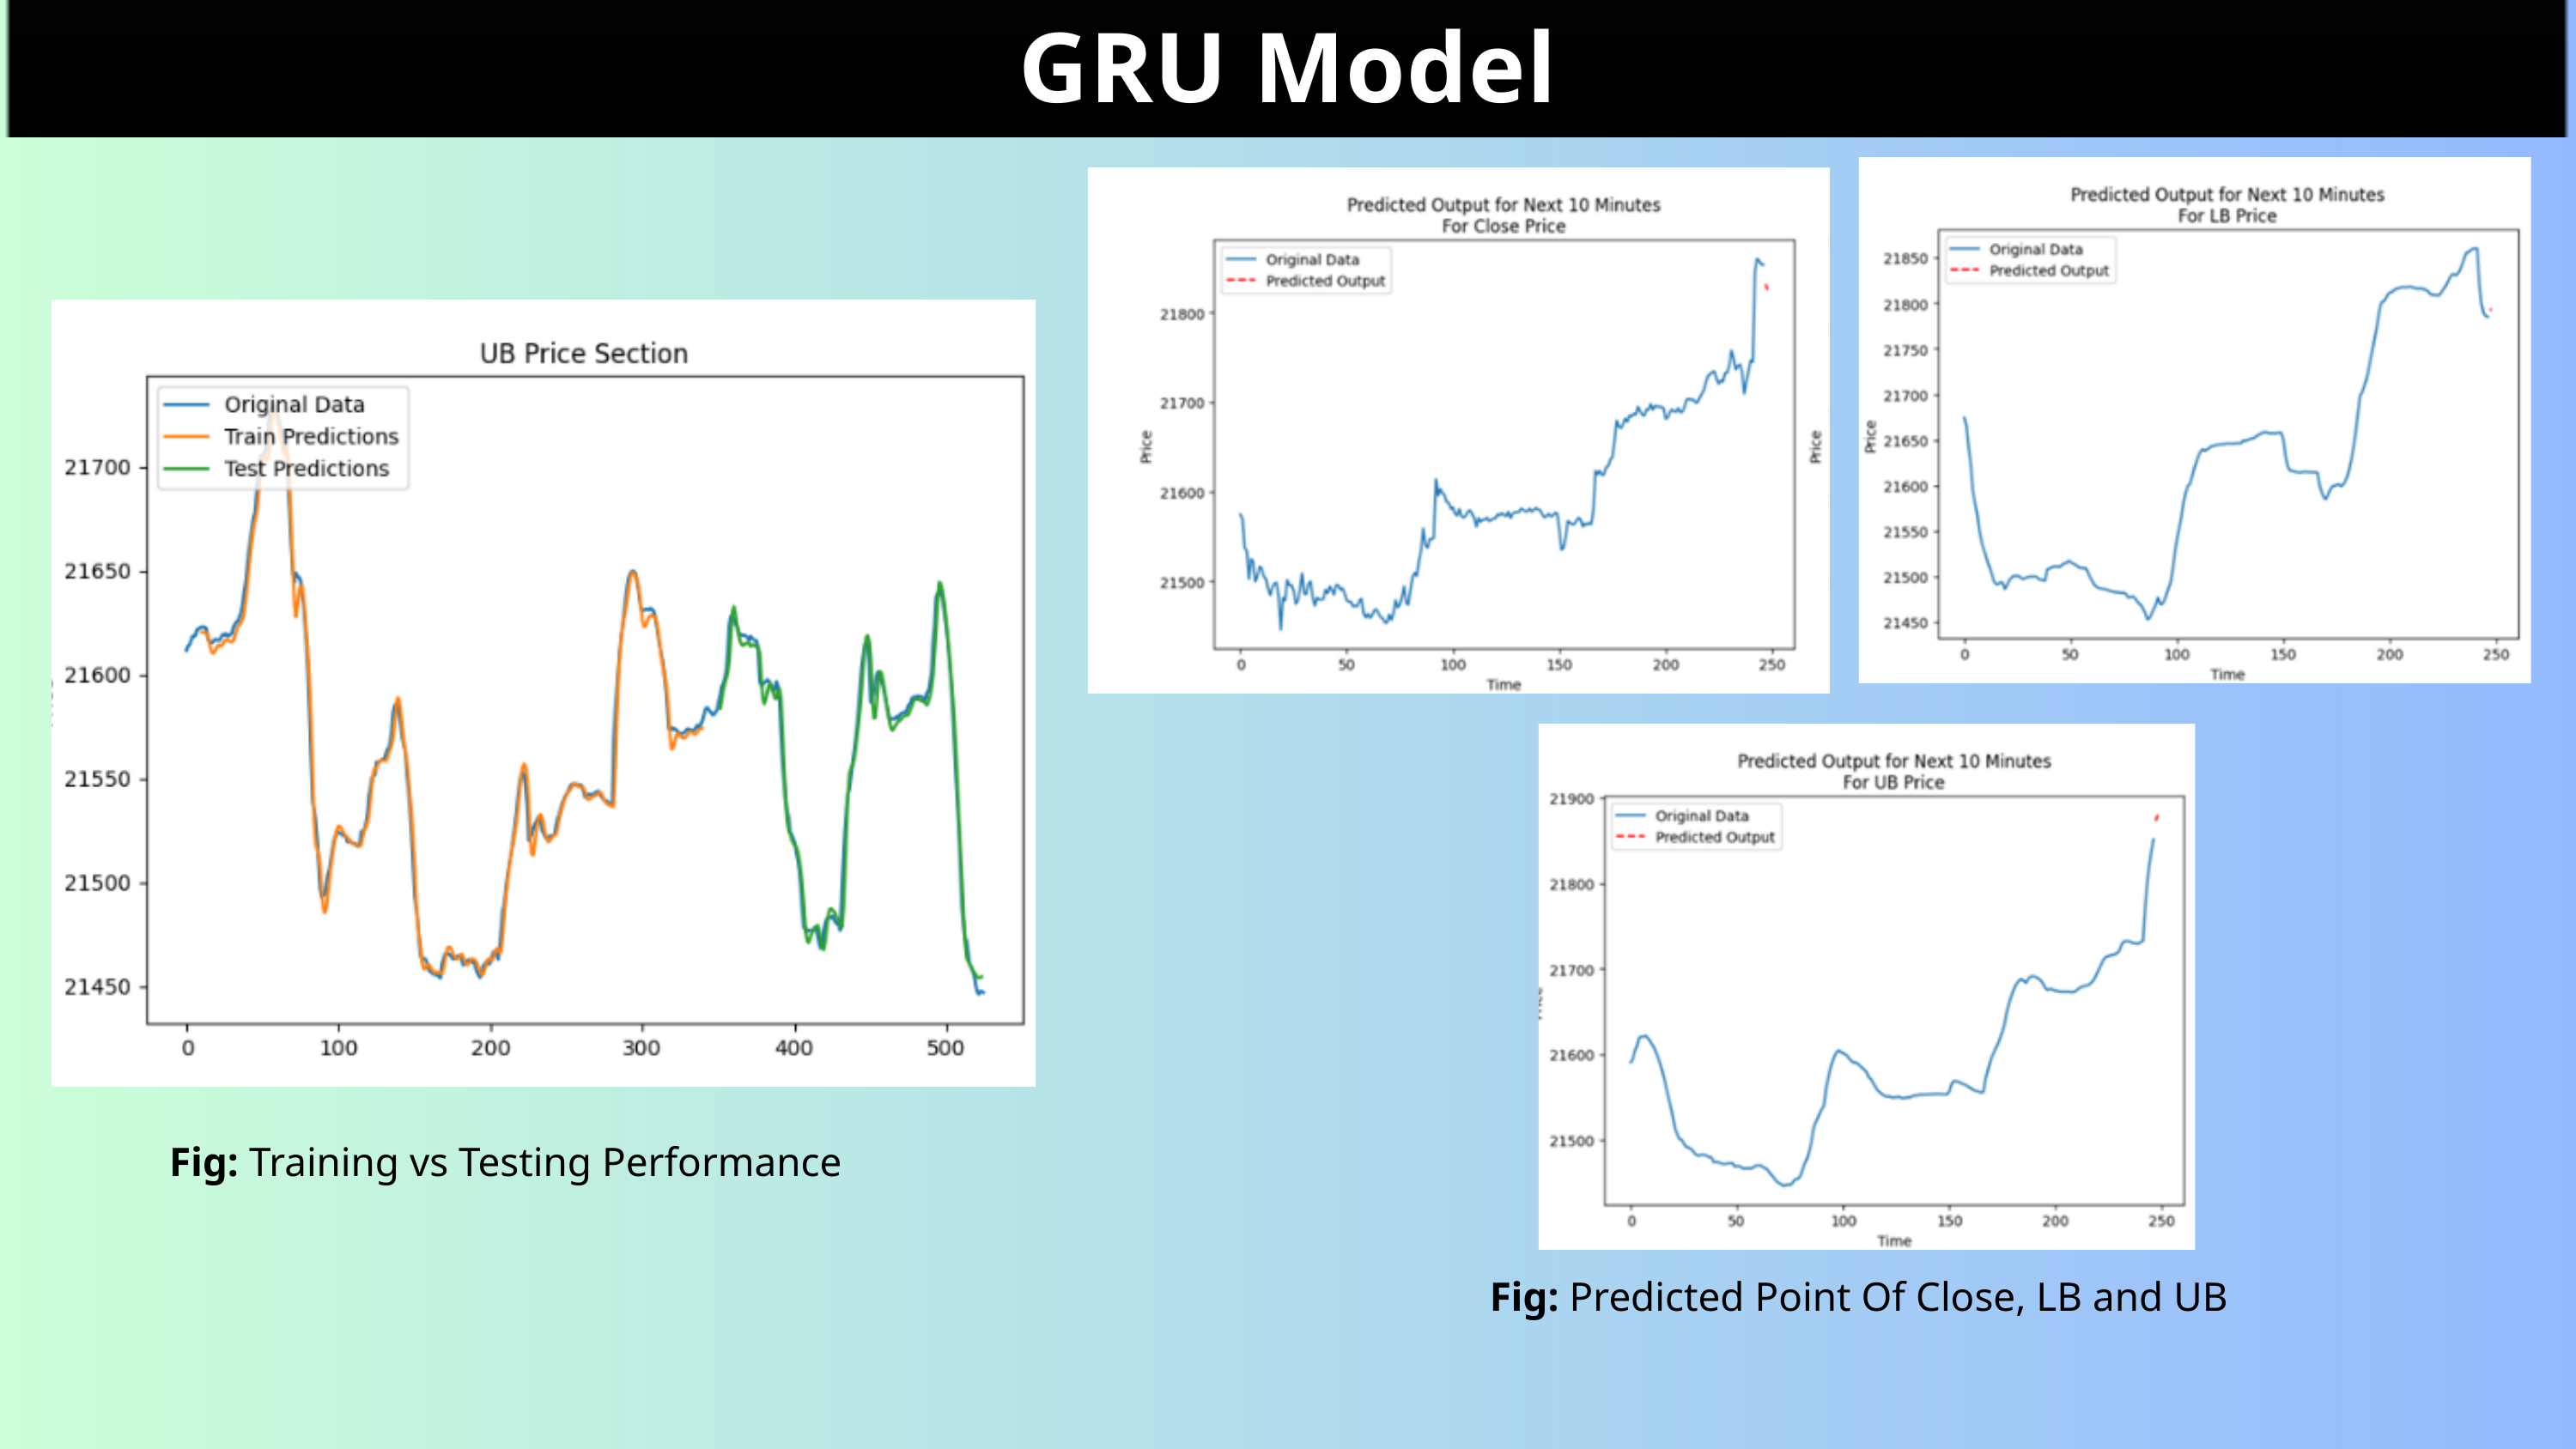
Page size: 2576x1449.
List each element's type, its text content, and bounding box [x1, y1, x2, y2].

text_box [1858, 157, 2531, 683]
text_box Fig: Training vs Testing Performance [0, 1128, 1012, 1184]
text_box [0, 0, 2576, 138]
text_box Fig: Predicted Point Of Close, LB and UB [1352, 1264, 2365, 1320]
text_box [1087, 167, 1830, 694]
text_box [1538, 724, 2196, 1250]
text_box [52, 300, 1036, 1088]
